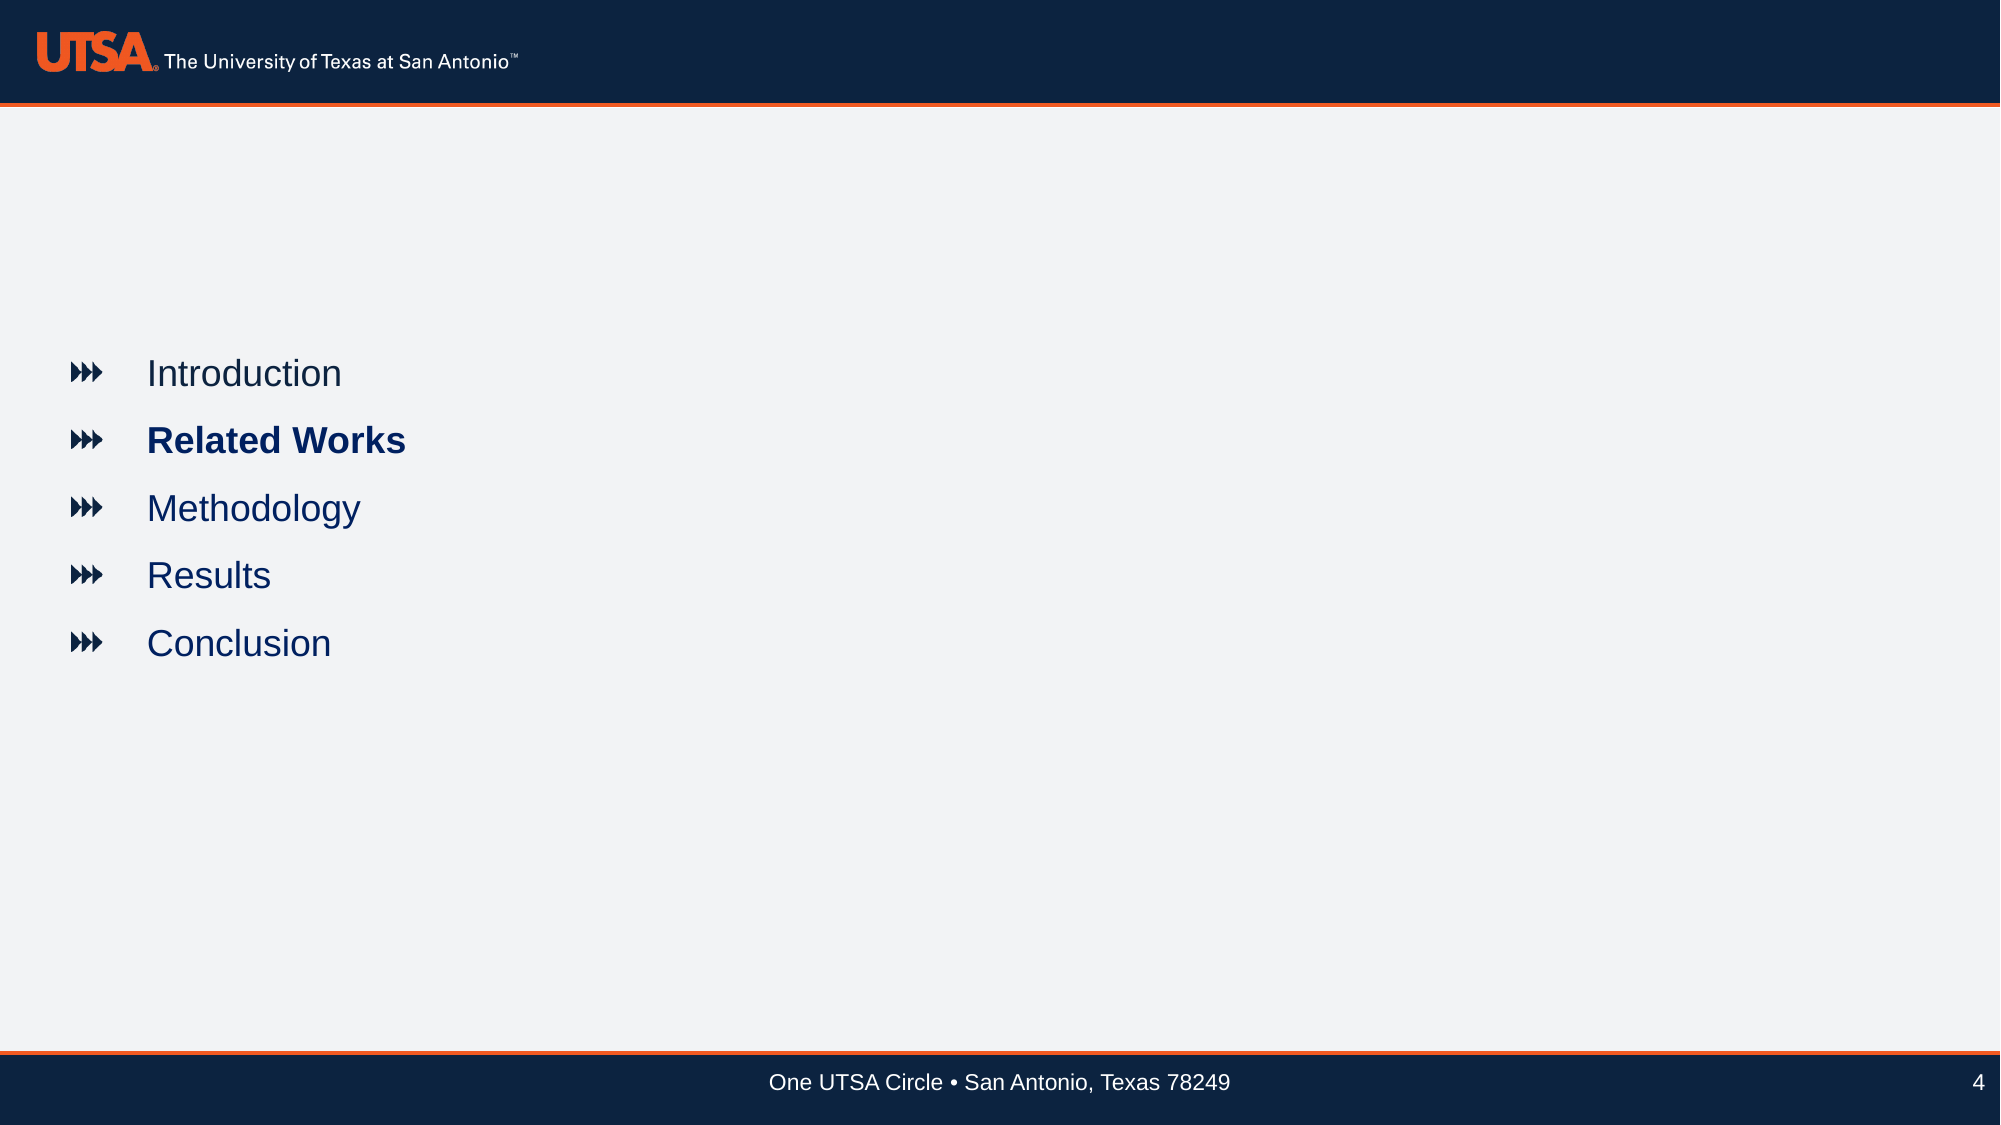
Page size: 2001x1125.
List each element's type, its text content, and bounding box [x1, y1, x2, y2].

text_box Introduction Related Works Methodology Results Conclusion [56, 318, 1639, 672]
picture [71, 361, 103, 382]
picture [71, 564, 103, 584]
picture [71, 631, 103, 652]
text_box 4 [0, 1063, 2000, 1125]
picture [71, 429, 103, 449]
picture [37, 31, 518, 72]
picture [71, 496, 103, 517]
